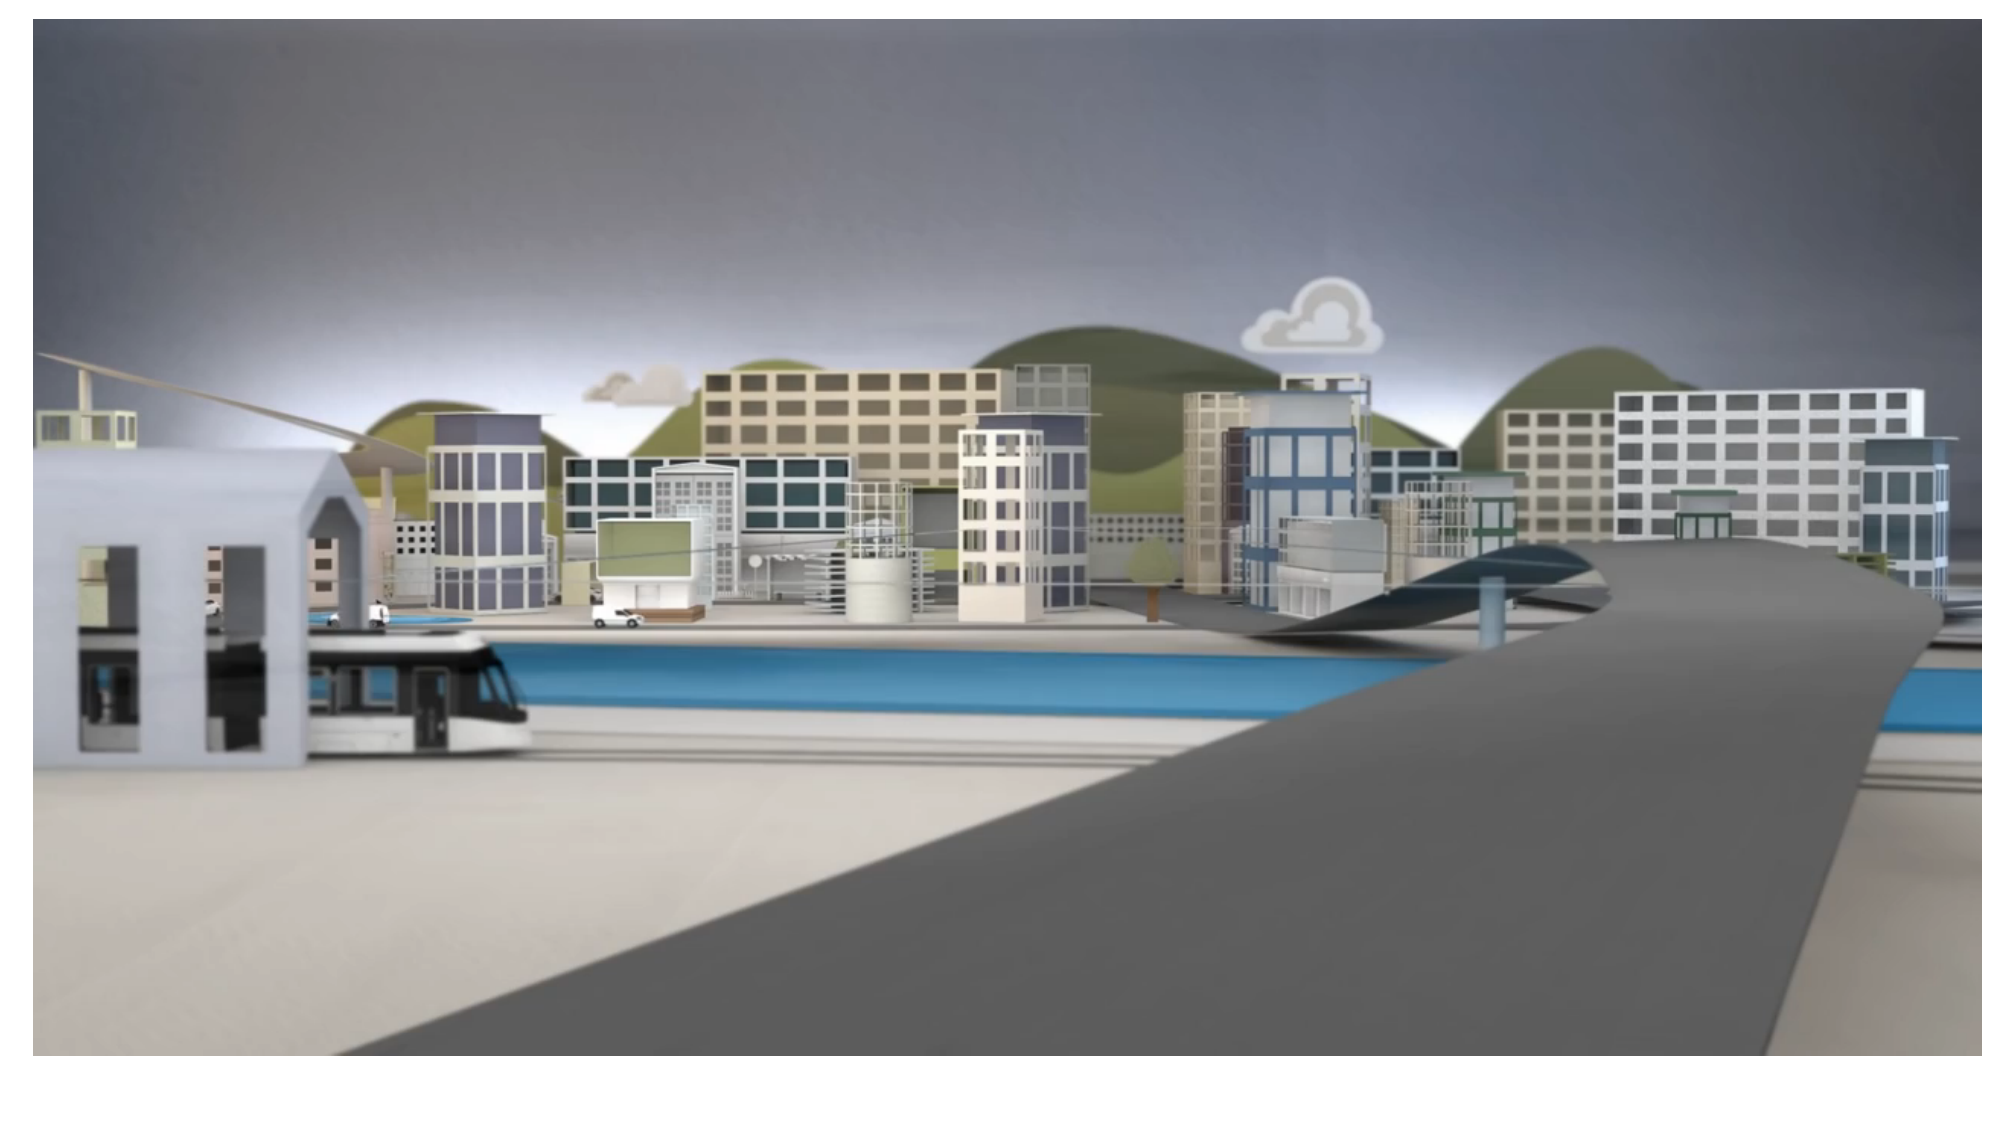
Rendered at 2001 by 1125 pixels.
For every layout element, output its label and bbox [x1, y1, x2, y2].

list [33, 18, 1983, 1057]
